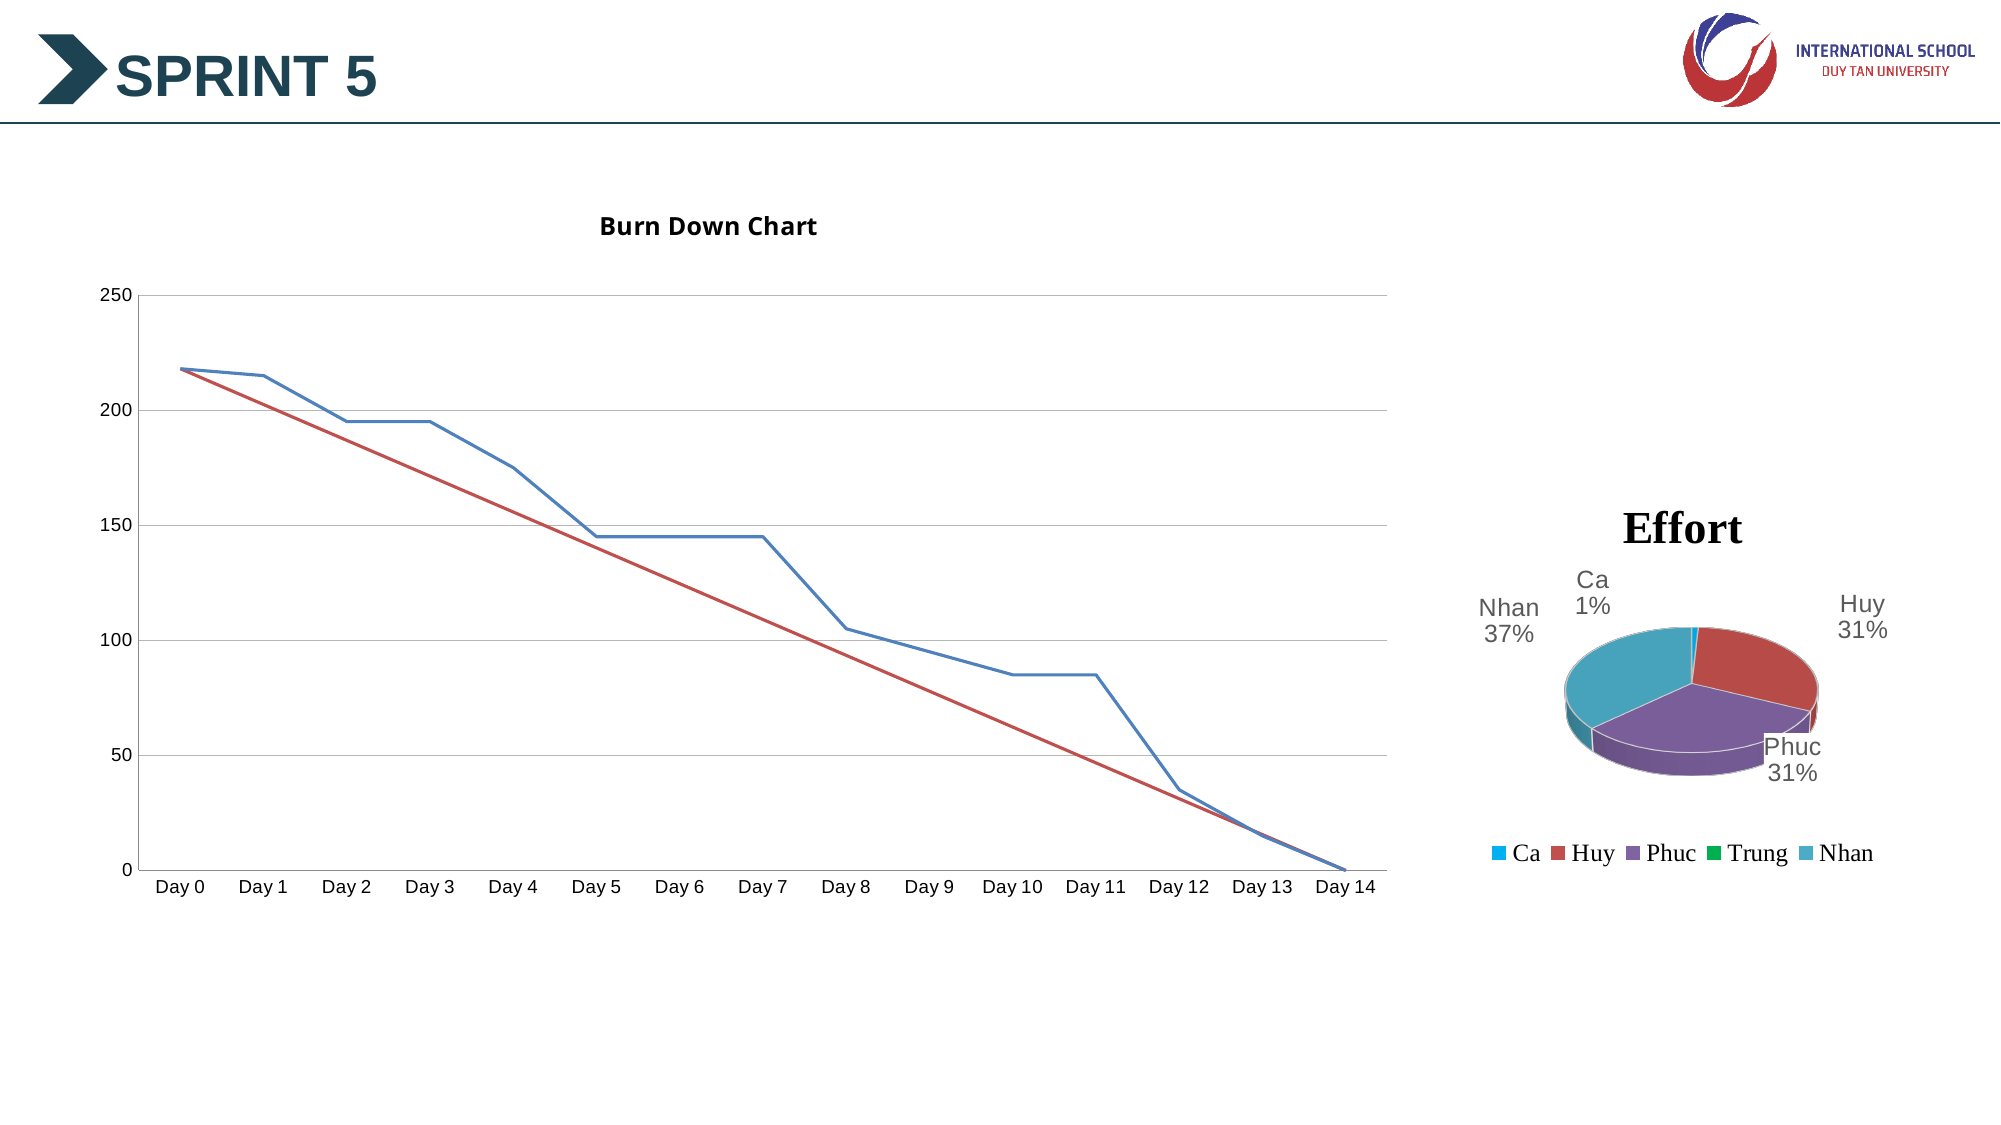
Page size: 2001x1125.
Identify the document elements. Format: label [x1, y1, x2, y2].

chart [0, 177, 2000, 1004]
picture [1683, 13, 1975, 107]
text_box [100, 30, 393, 115]
